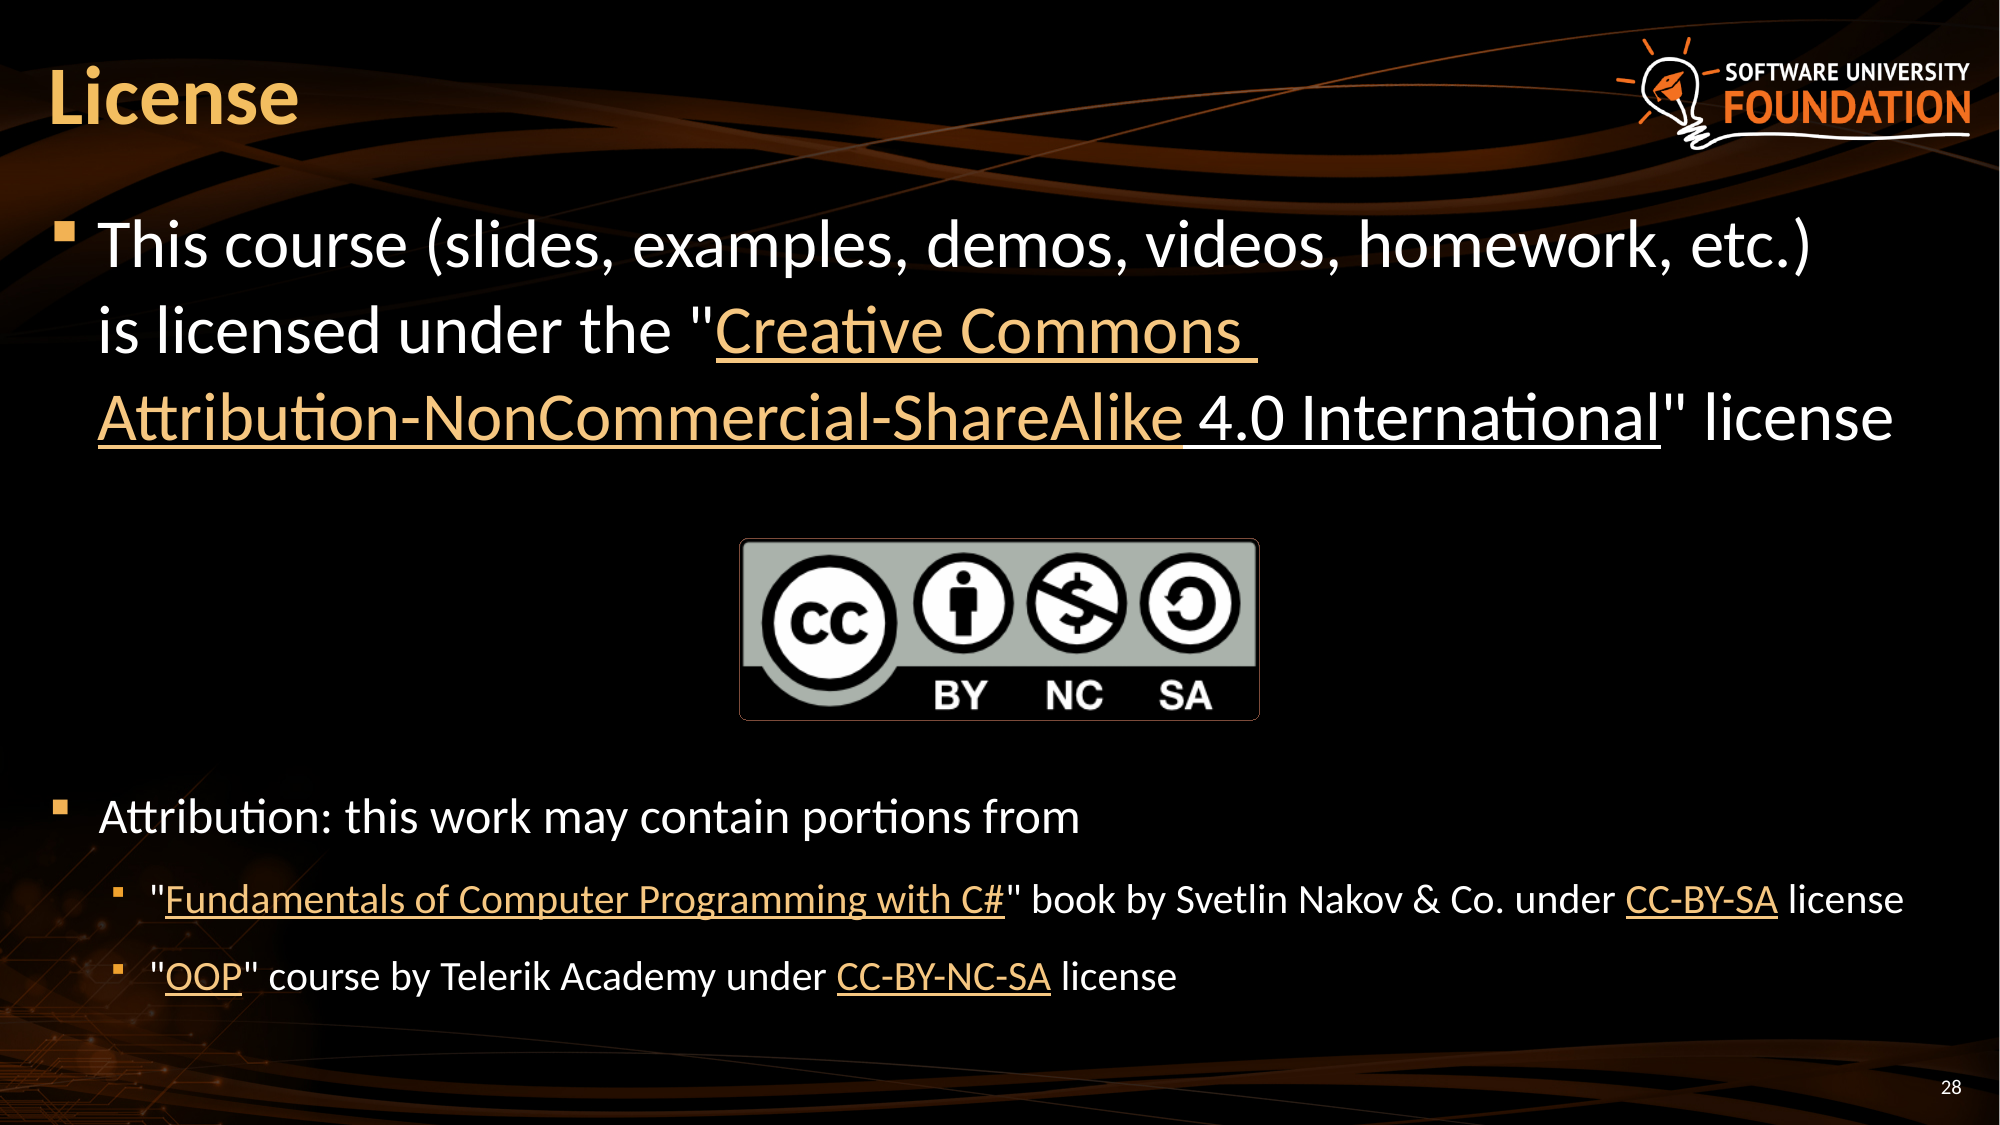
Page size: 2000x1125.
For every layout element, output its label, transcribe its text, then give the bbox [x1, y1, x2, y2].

title License [30, 6, 1602, 189]
list Attribution: this work may contain portions from "Fundamentals of Computer Programming with C#" book by Svetlin Nakov & Co. under CC-BY-SA license "OOP" course by Telerik Academy under CC-BY-NC-SA license [30, 774, 1968, 1103]
picture [0, 0, 2000, 1125]
list This course (slides, examples, demos, videos, homework, etc.) is licensed under the "Creative Commons Attribution-NonCommercial-ShareAlike 4.0 International" license [31, 188, 1968, 484]
